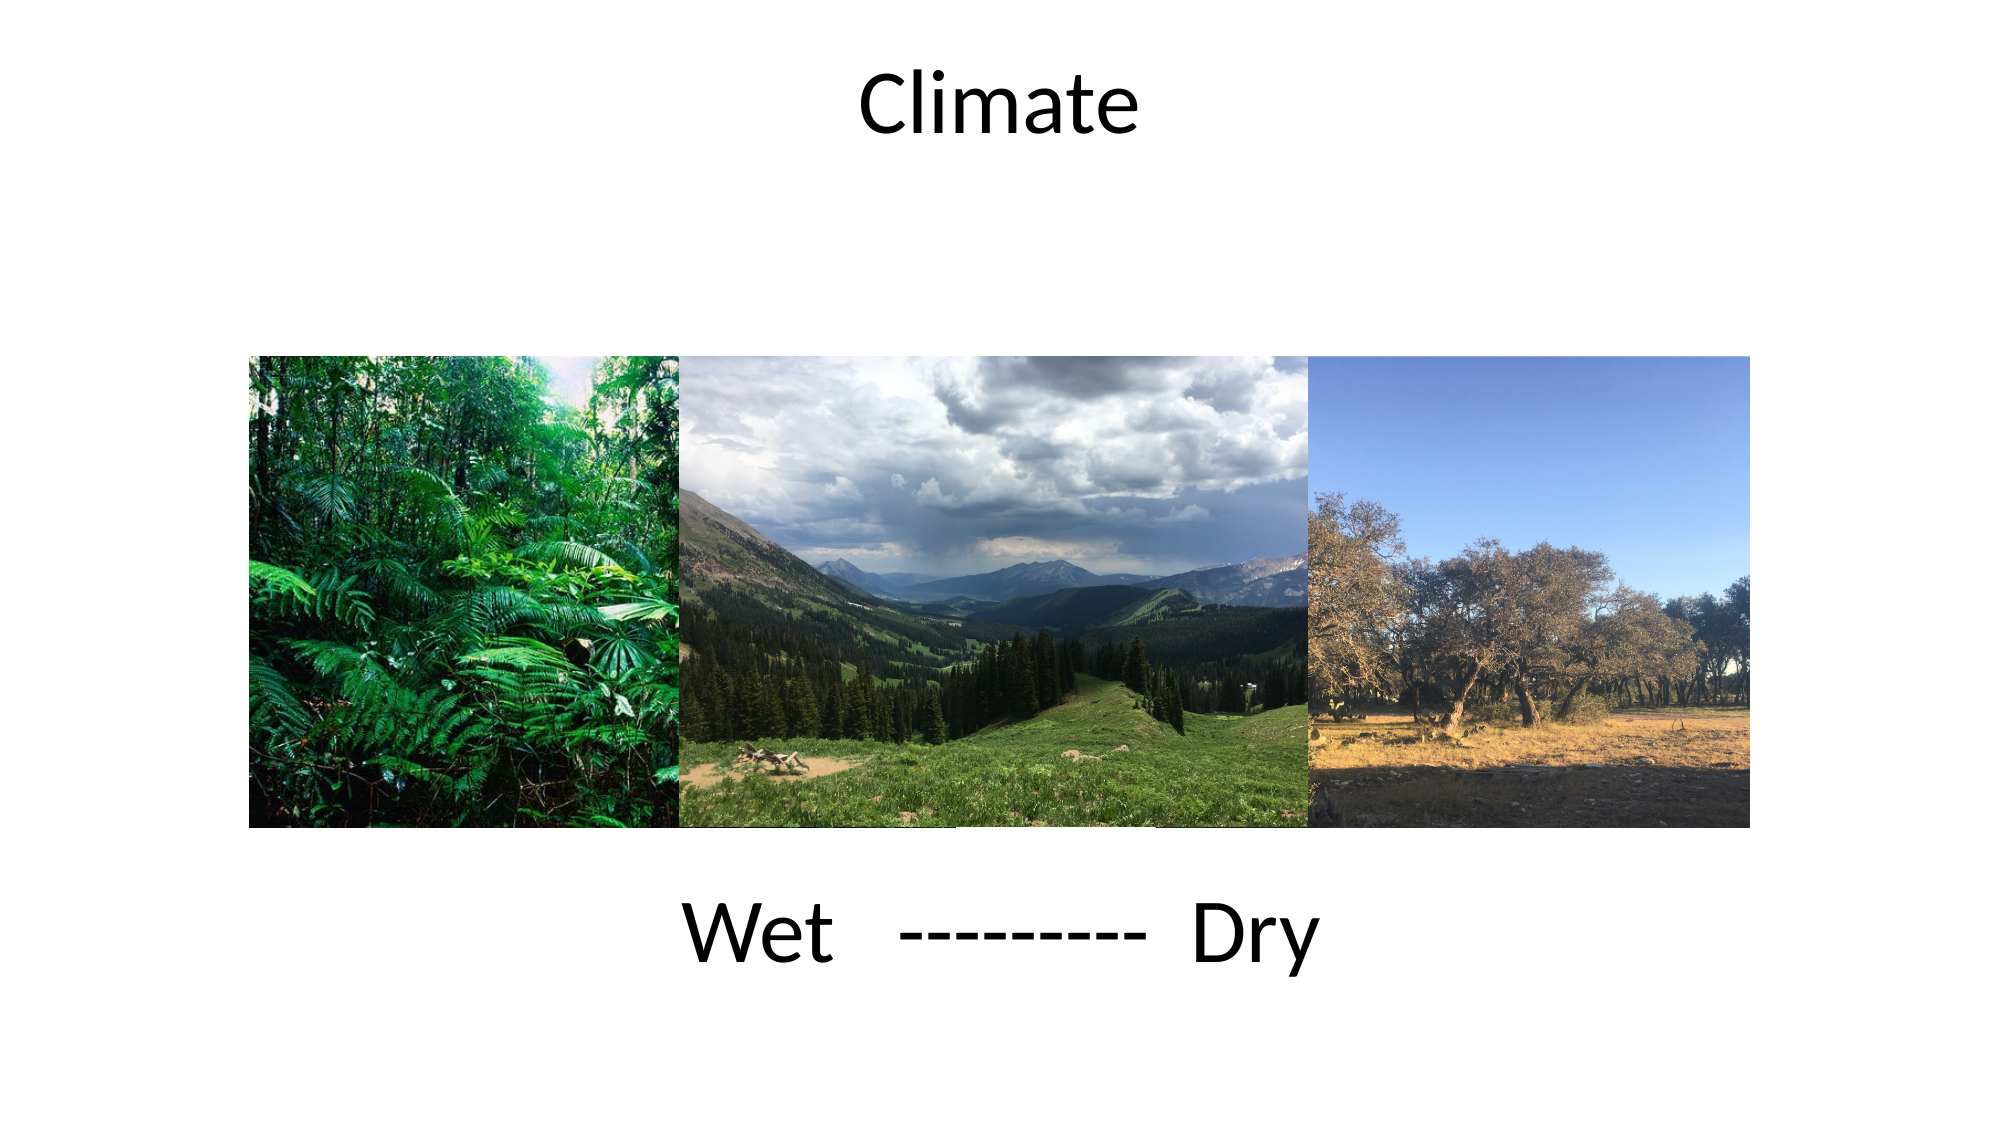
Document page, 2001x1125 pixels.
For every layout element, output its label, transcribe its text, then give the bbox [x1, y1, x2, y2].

text_box Climate [249, 34, 1750, 276]
text_box Wet --------- Dry [251, 863, 1752, 1105]
picture [249, 294, 1750, 890]
